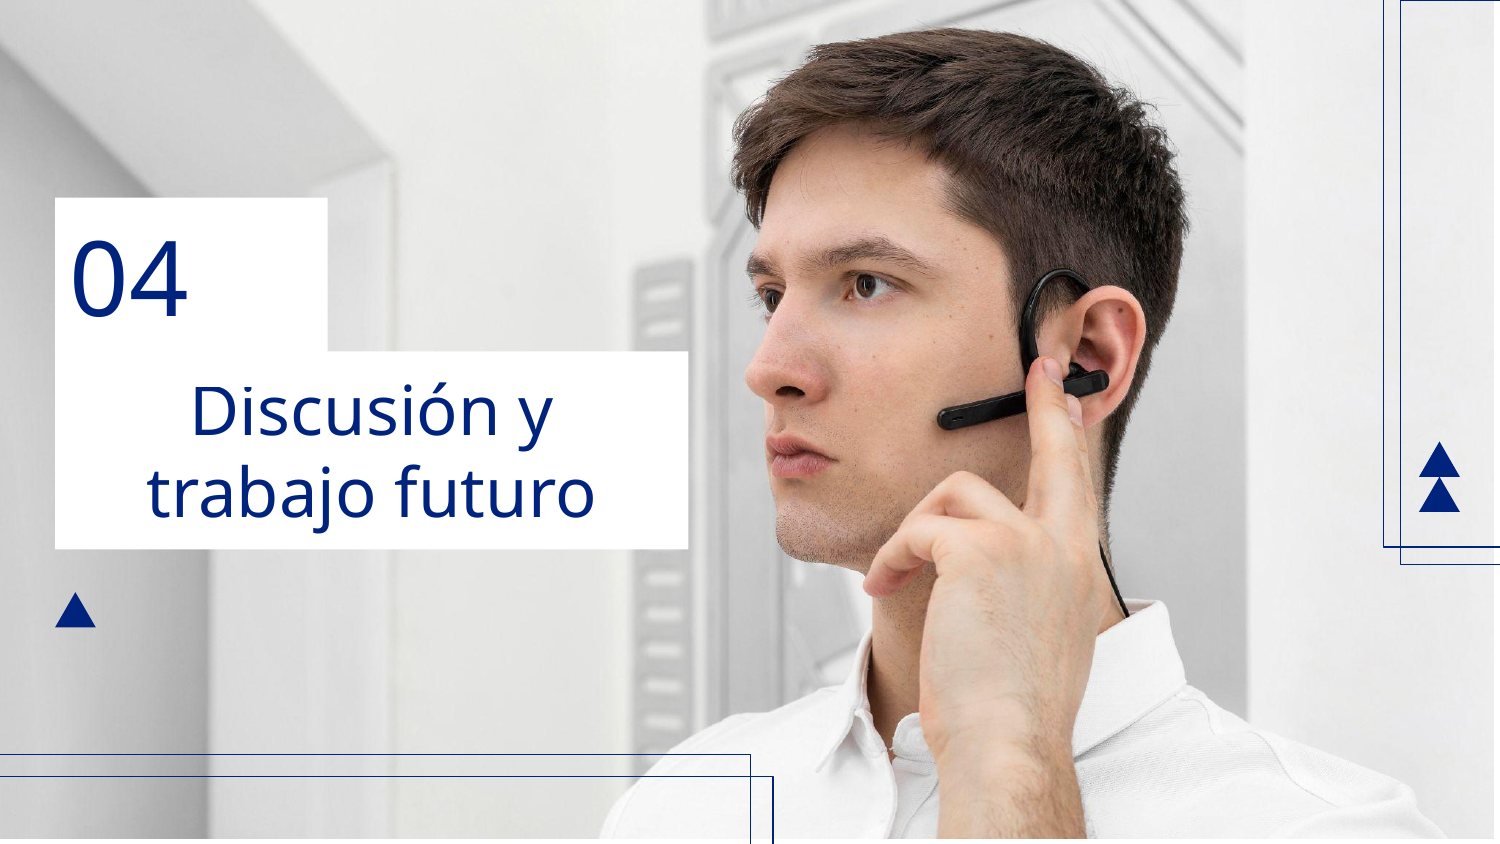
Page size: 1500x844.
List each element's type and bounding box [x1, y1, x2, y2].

text_box [0, 754, 774, 844]
text_box [1418, 441, 1461, 513]
text_box [1382, 0, 1500, 565]
picture [0, 0, 1494, 840]
